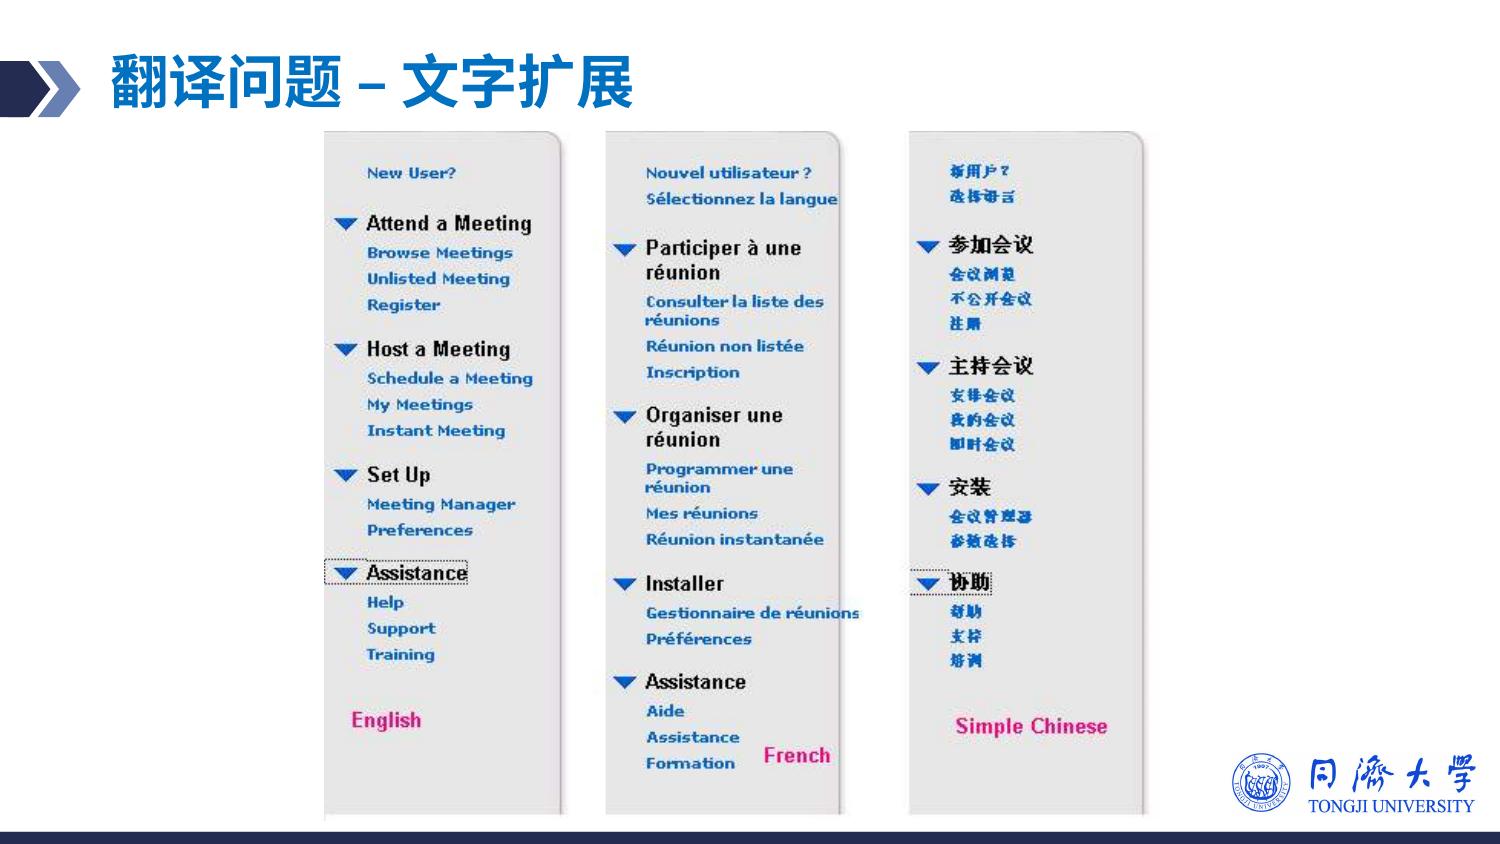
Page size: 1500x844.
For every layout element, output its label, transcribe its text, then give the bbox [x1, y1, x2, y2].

title 翻译问题 – 文字扩展 [95, 46, 967, 132]
picture [324, 131, 1196, 821]
picture [1230, 751, 1480, 815]
